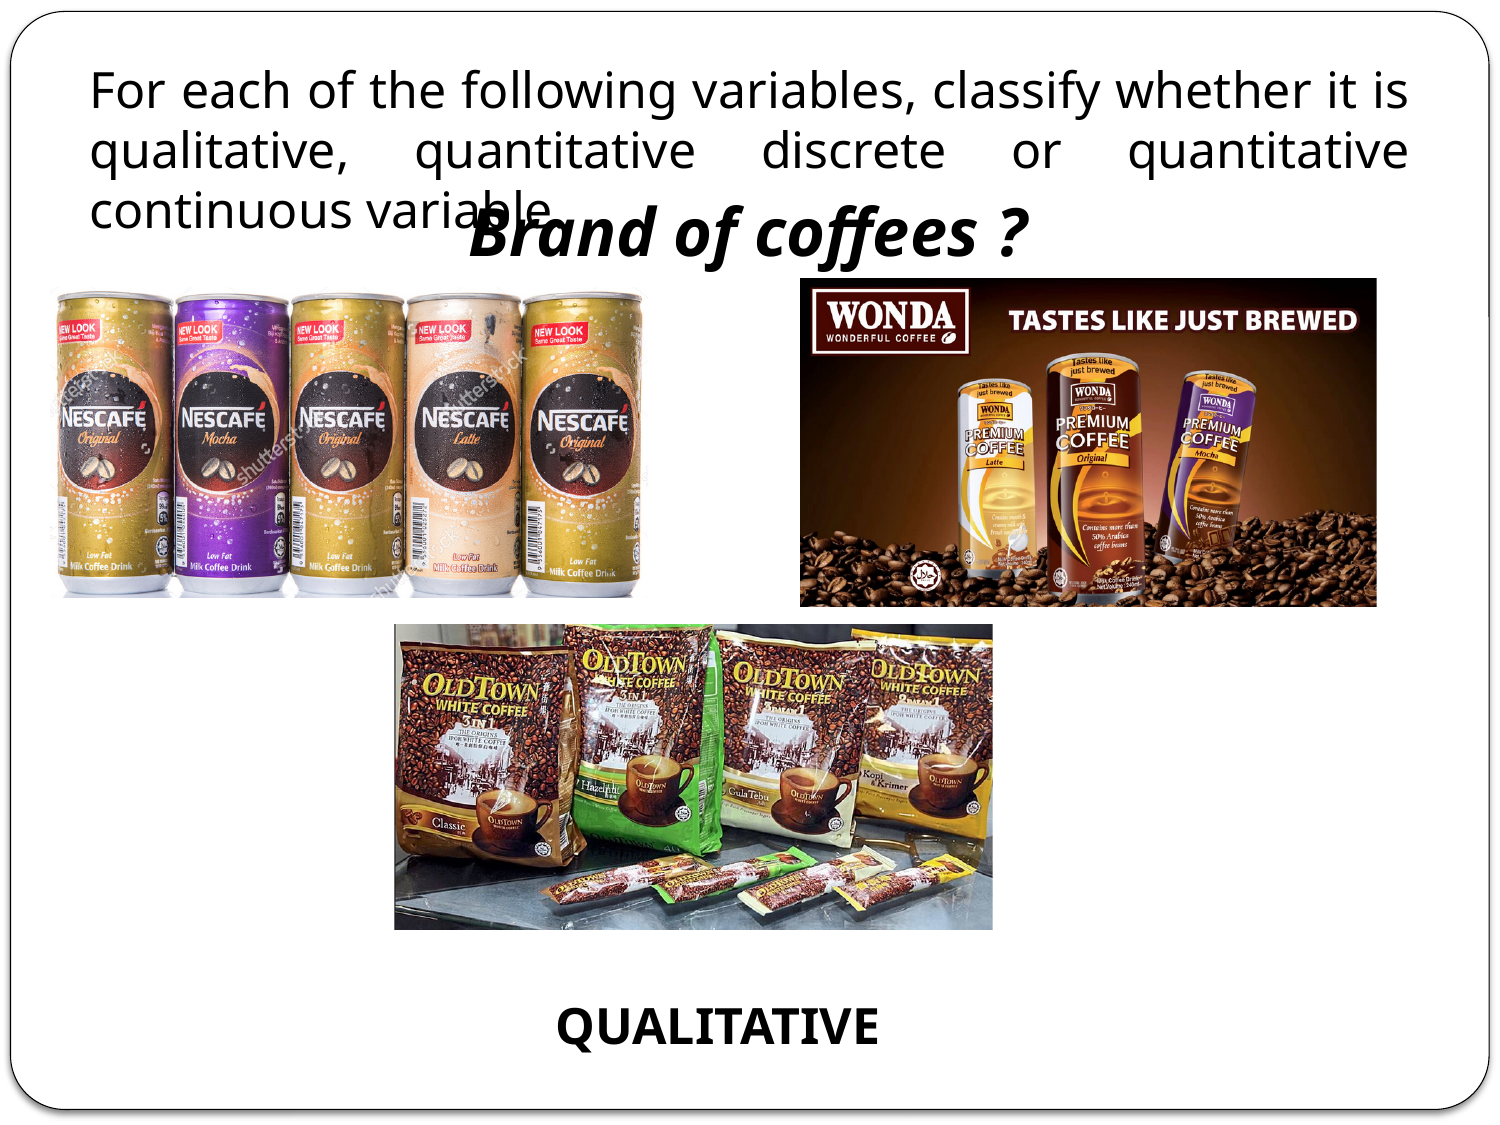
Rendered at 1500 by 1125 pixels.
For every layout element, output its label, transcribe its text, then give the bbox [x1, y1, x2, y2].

text_box For each of the following variables, classify whether it is qualitative, quantitative discrete or quantitative continuous variable. [74, 51, 1425, 247]
picture [49, 286, 649, 599]
text_box Brand of coffees ? [372, 182, 1123, 278]
picture [799, 278, 1377, 607]
text_box QUALITATIVE [442, 987, 993, 1063]
picture [393, 624, 993, 930]
